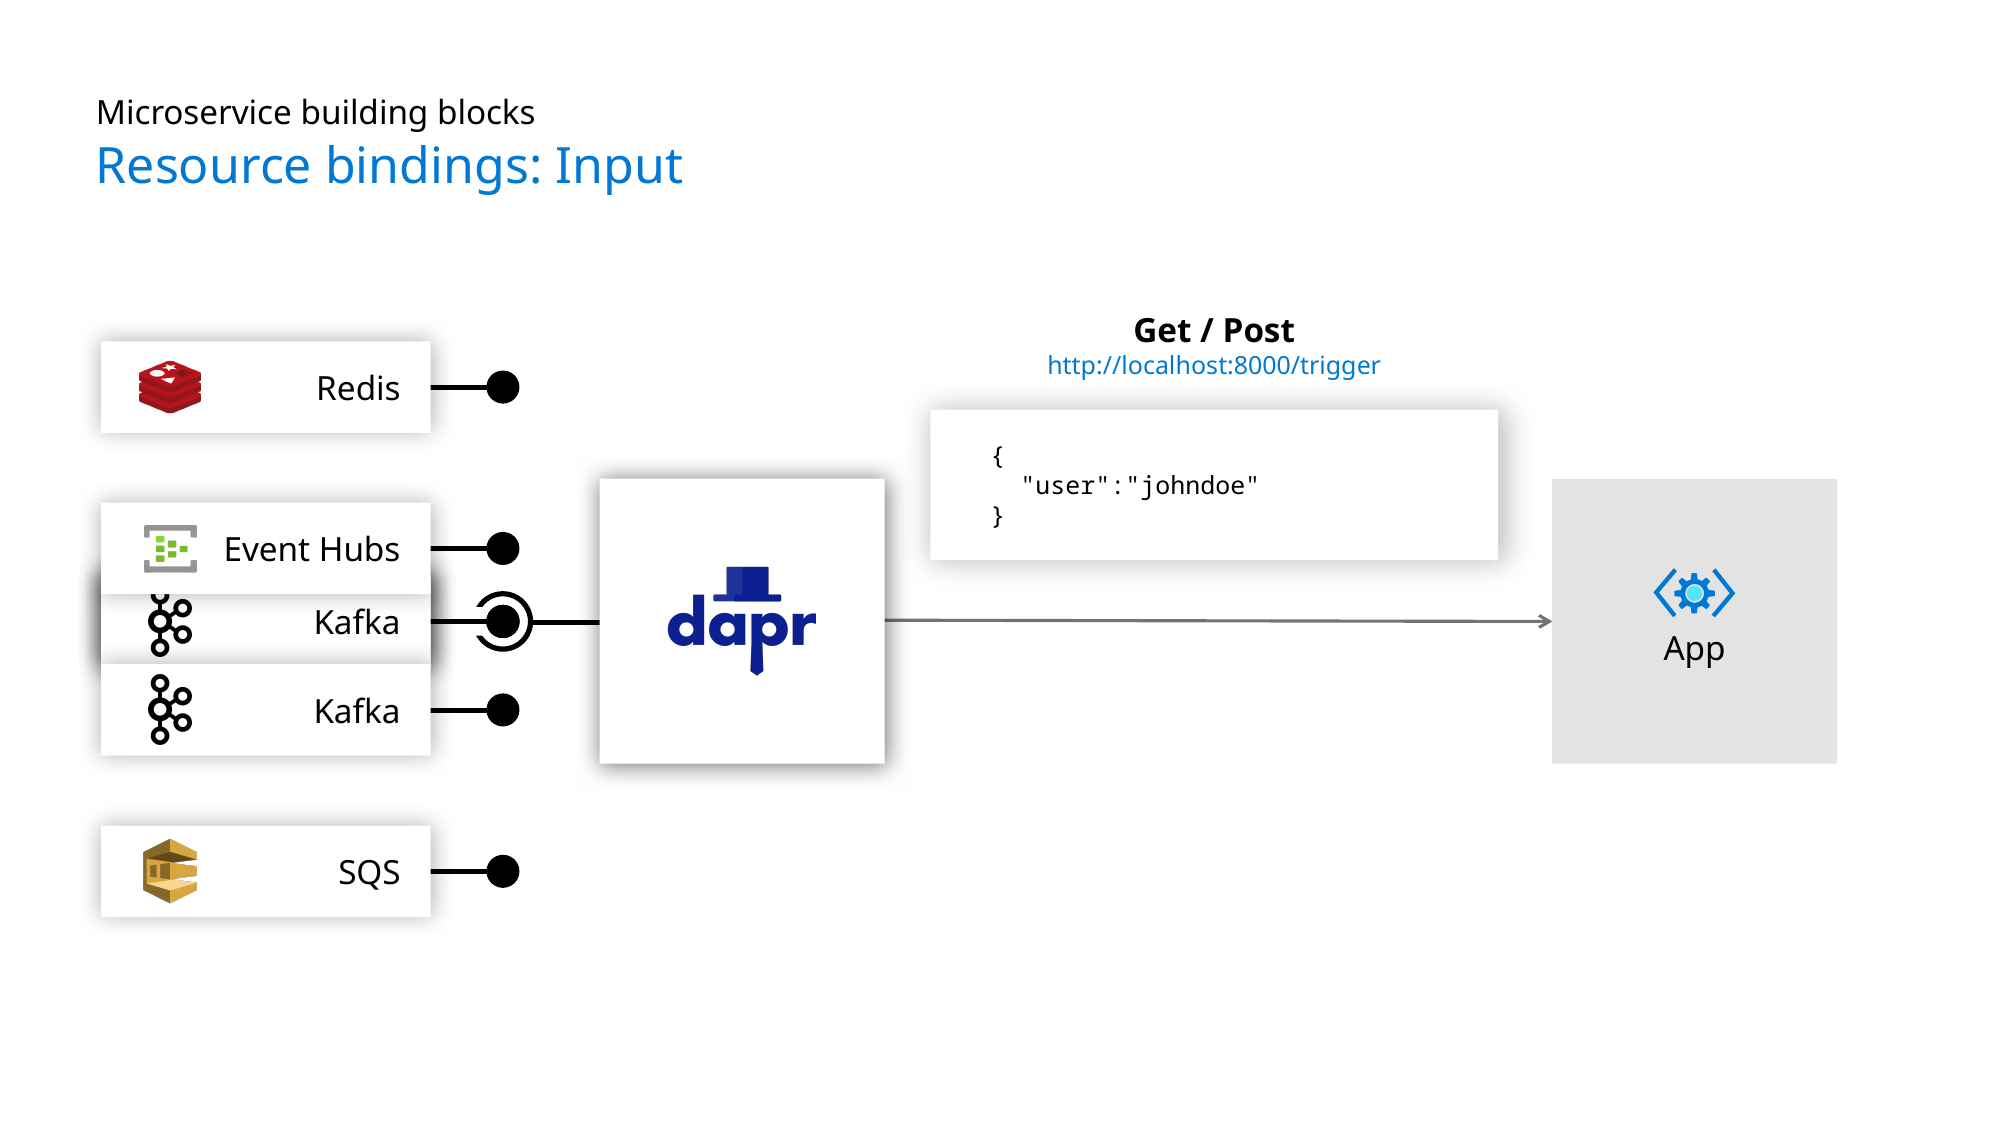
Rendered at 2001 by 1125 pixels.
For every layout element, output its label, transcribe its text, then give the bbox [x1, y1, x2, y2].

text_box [100, 825, 518, 918]
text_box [930, 301, 1499, 561]
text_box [1551, 478, 1838, 764]
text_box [599, 478, 885, 764]
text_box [100, 502, 518, 595]
text_box Microservice building blocks [95, 96, 870, 133]
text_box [100, 341, 518, 434]
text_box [518, 593, 599, 650]
text_box Resource bindings: Input [95, 140, 1024, 195]
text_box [100, 663, 518, 756]
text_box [100, 595, 518, 663]
